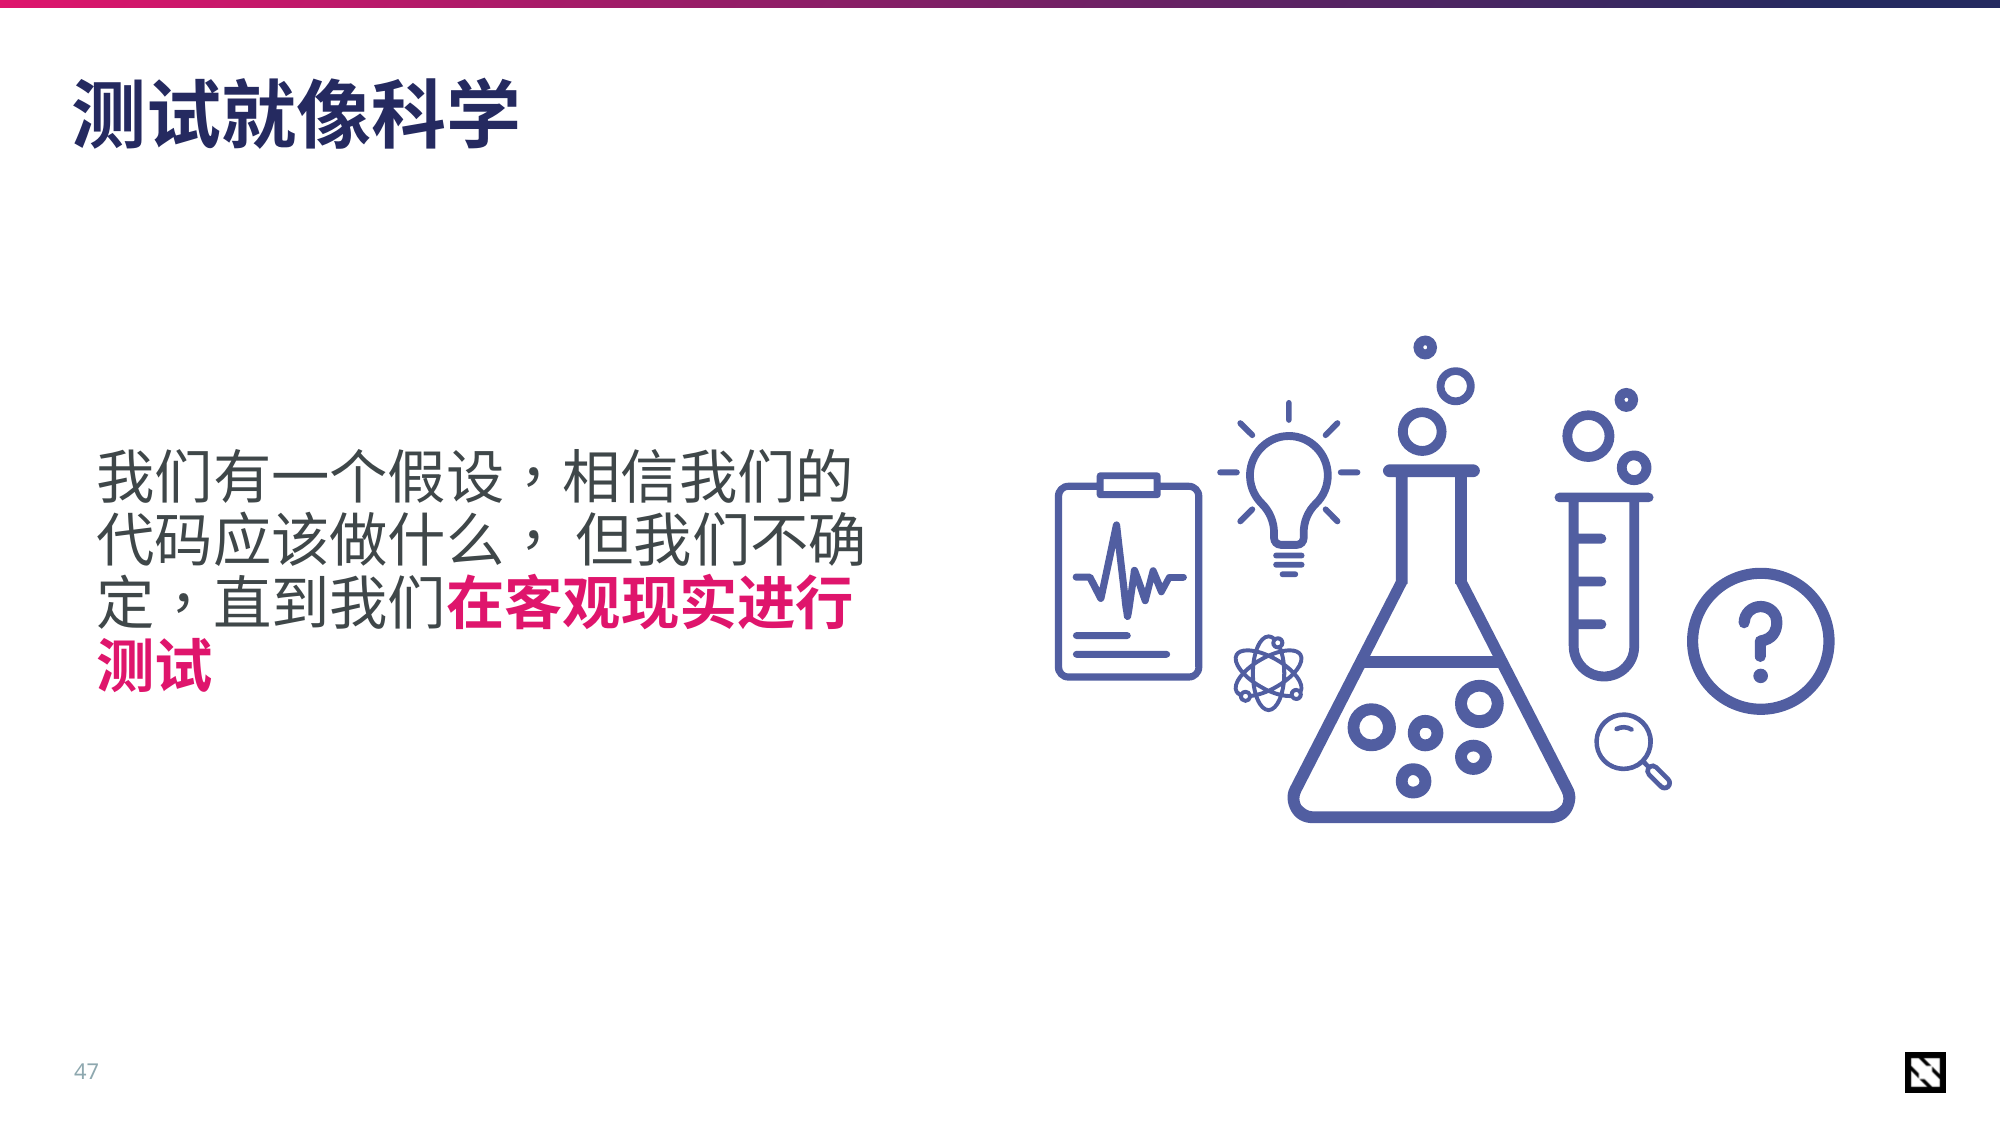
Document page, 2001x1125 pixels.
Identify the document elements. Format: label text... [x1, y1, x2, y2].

title 测试就像科学 [56, 70, 1944, 168]
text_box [1054, 335, 1835, 824]
picture [1905, 1052, 1946, 1093]
list 我们有一个假设，相信我们的代码应该做什么， 但我们不确定，直到我们在客观现实进行测试 [81, 441, 913, 736]
